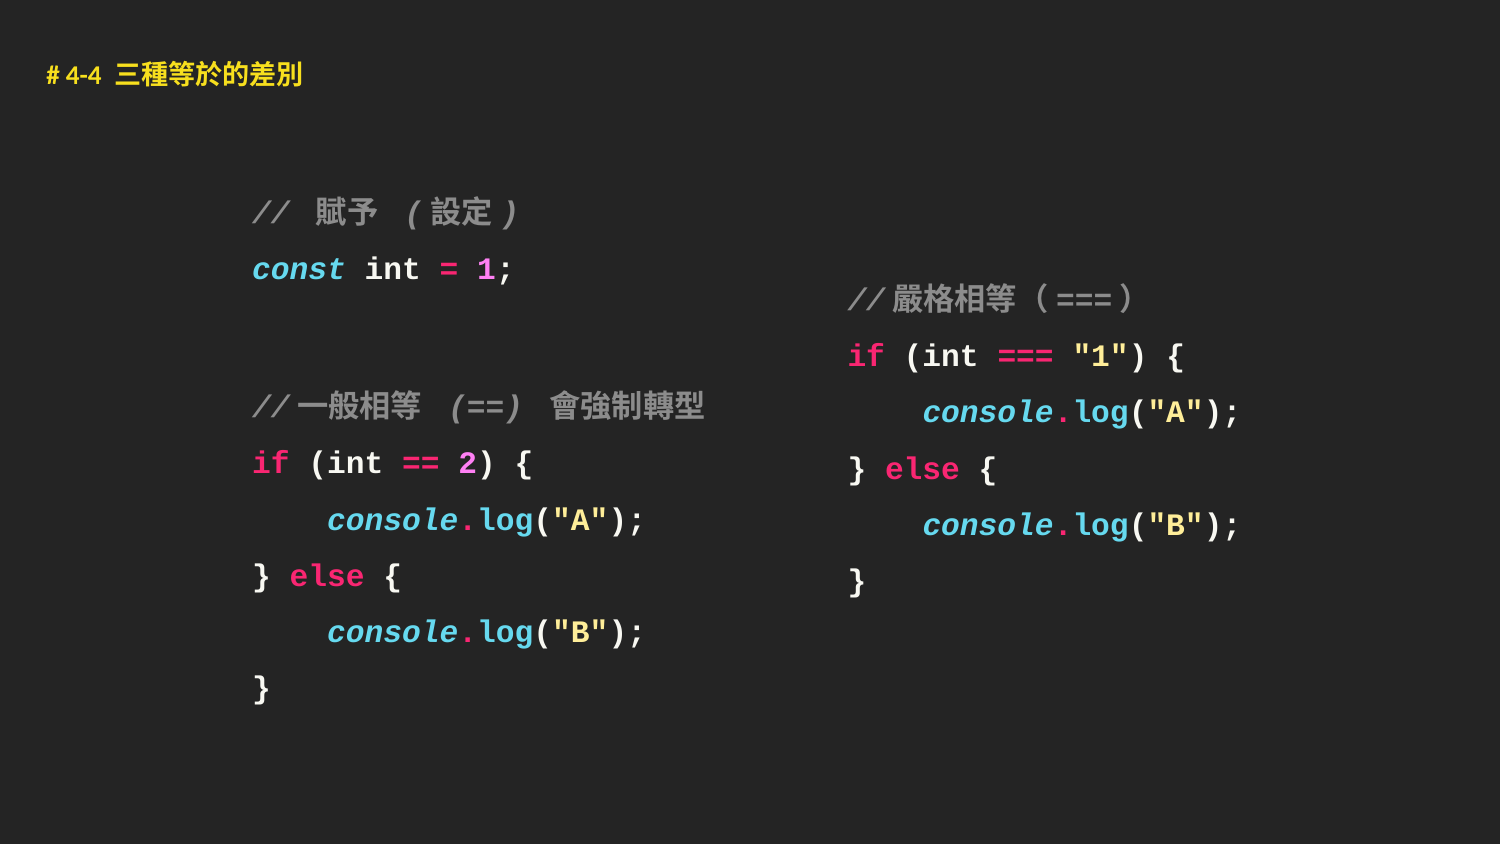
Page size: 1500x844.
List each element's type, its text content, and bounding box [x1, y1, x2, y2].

text_box // 賦予 (設定) const int = 1; [237, 158, 730, 301]
text_box # 4-4 三種等於的差別 [31, 26, 750, 105]
text_box //嚴格相等（===） if (int === "1") { console.log("A"); } else { console.log("B"); } [832, 245, 1325, 613]
text_box //一般相等 (==) 會強制轉型 if (int == 2) { console.log("A"); } else { console.log("B"); } [237, 352, 730, 720]
